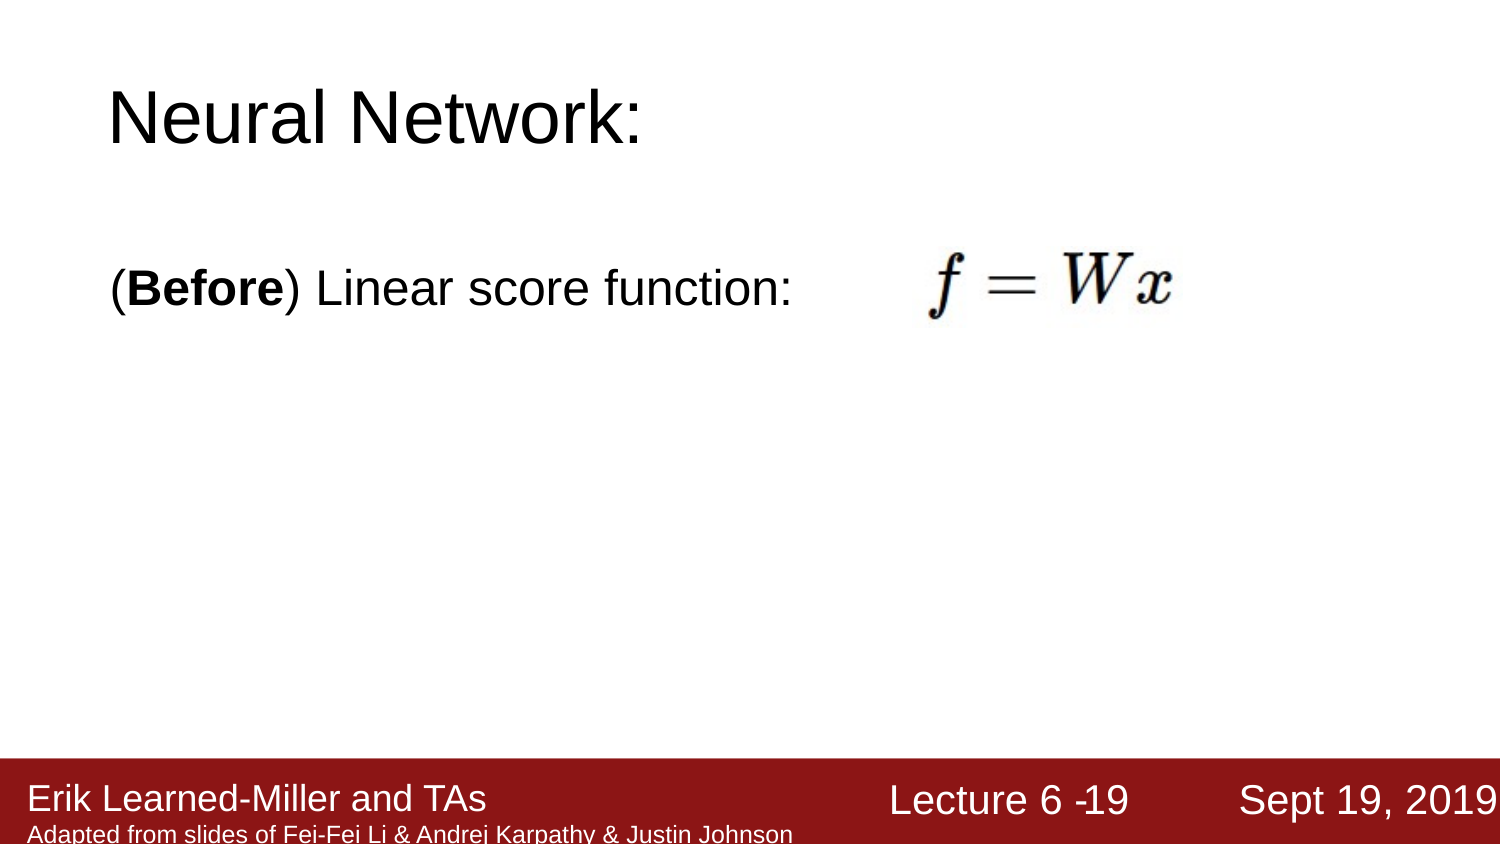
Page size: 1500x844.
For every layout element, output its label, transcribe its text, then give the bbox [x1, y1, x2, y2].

picture [912, 246, 1184, 329]
text_box (Before) Linear score function: [94, 240, 878, 316]
slide_number ‹#› [1054, 765, 1145, 831]
text_box Neural Network: [92, 53, 1183, 179]
